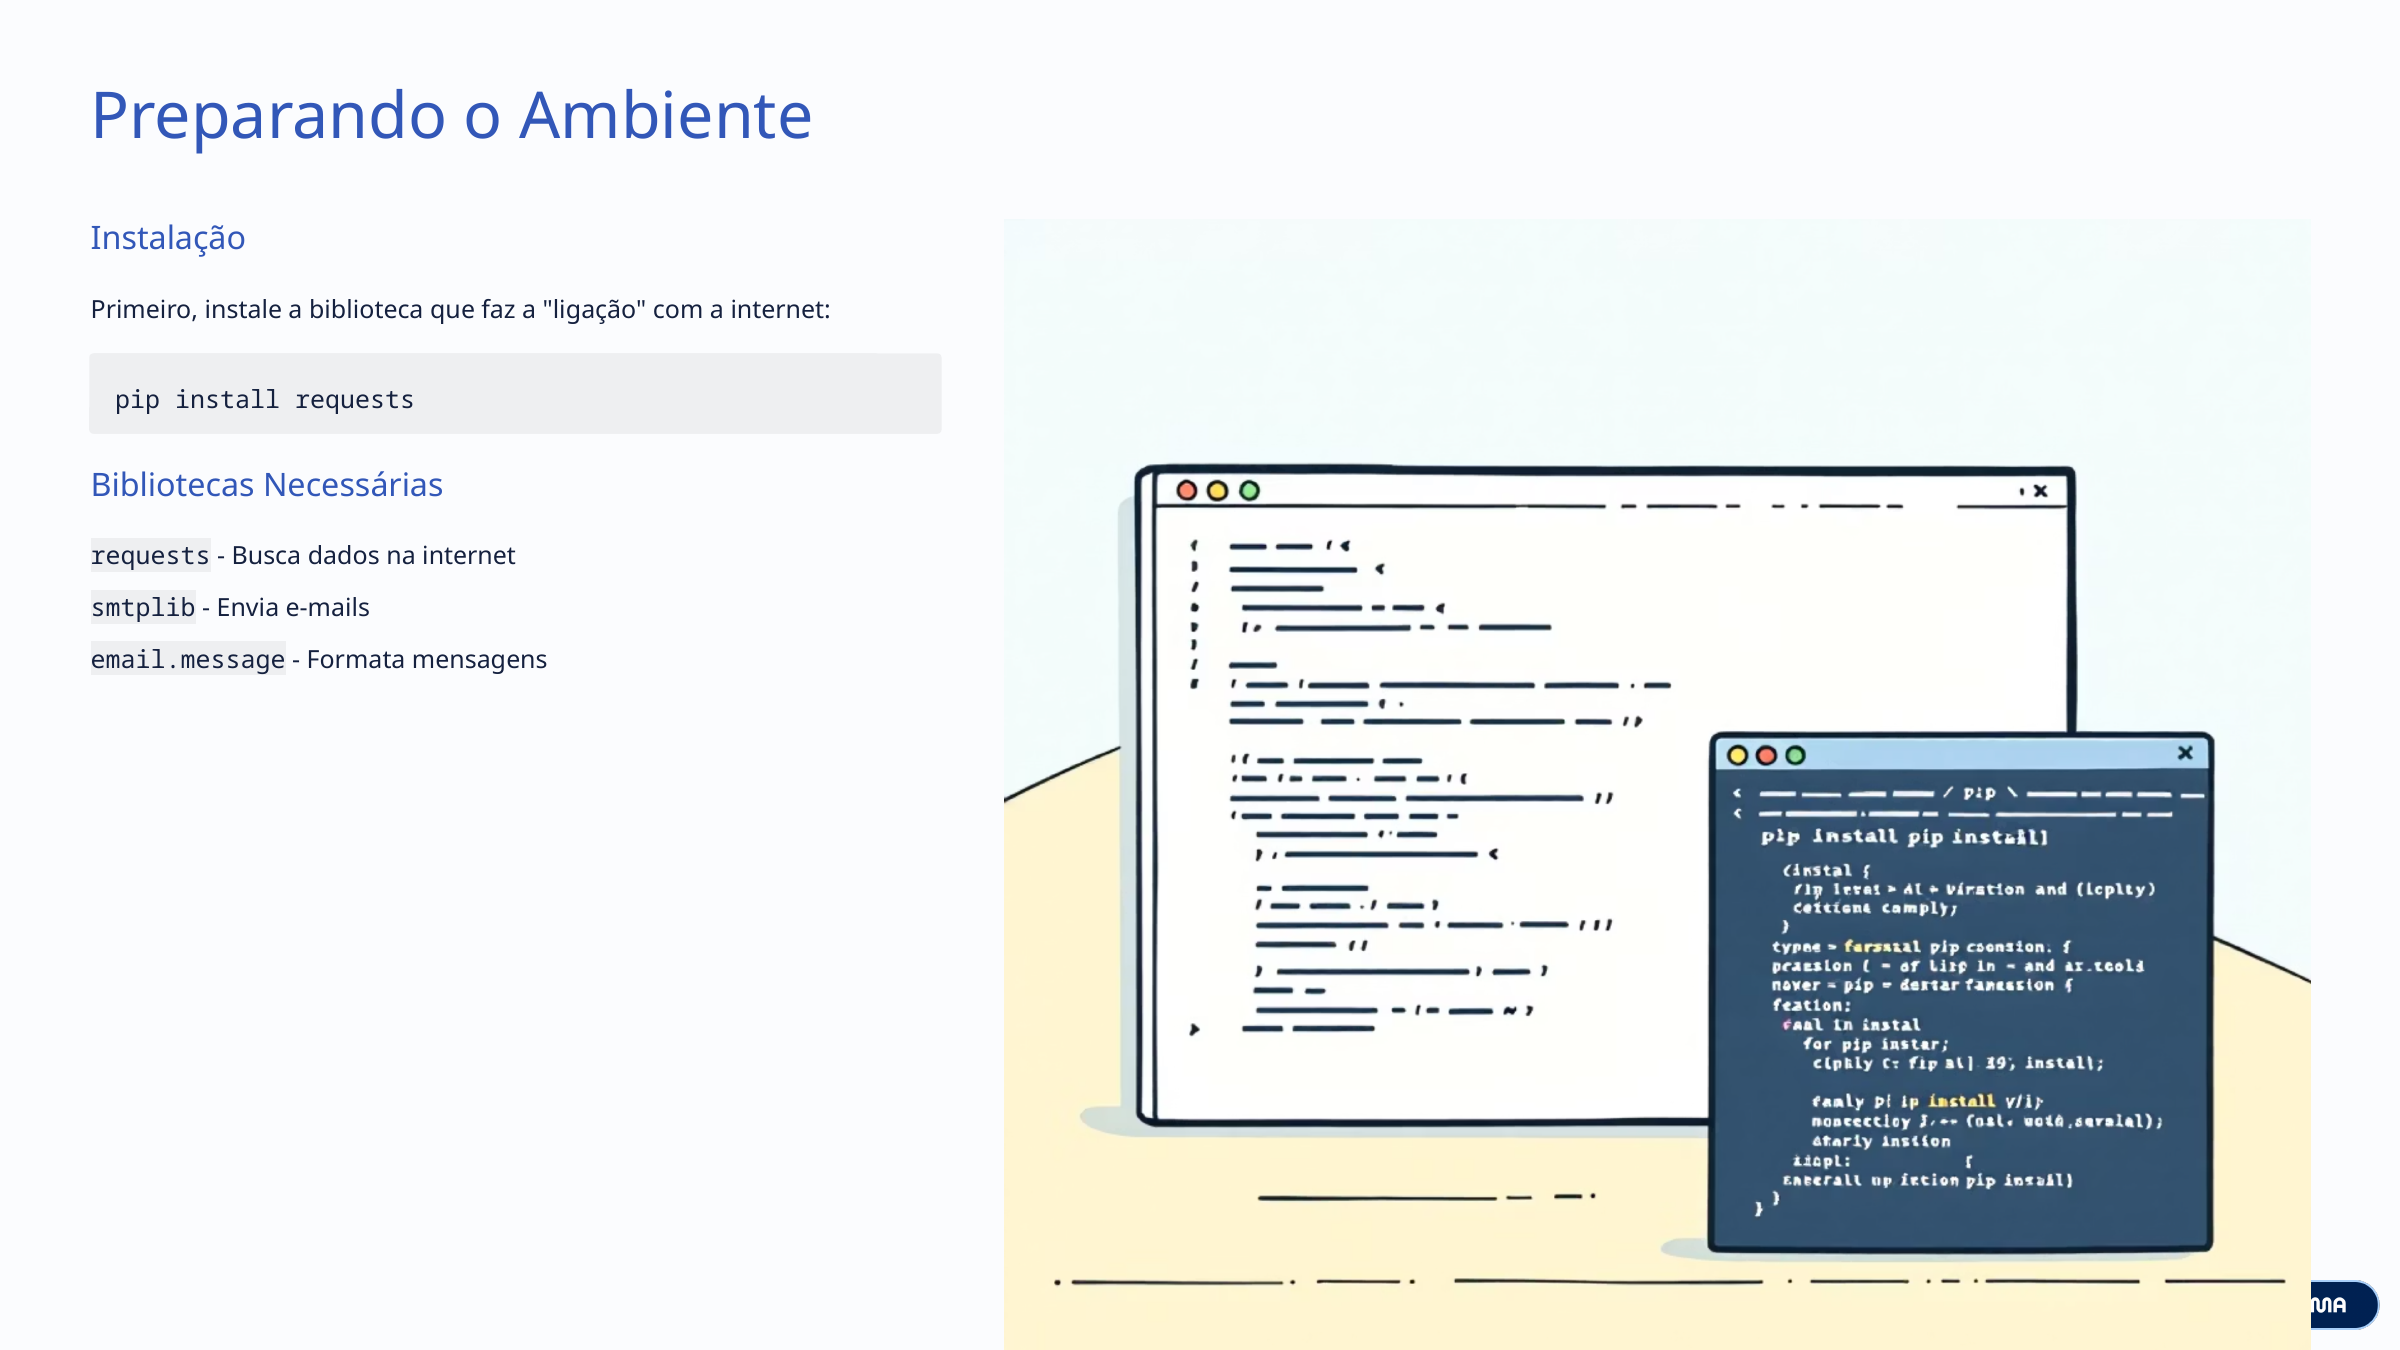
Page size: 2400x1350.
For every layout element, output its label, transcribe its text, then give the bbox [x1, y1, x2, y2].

text_box Preparando o Ambiente [90, 71, 810, 152]
text_box Instalação [90, 216, 414, 258]
text_box email.message - Formata mensagens [90, 632, 941, 676]
text_box smtplib - Envia e-mails [90, 580, 941, 624]
text_box requests - Busca dados na internet [90, 529, 941, 572]
text_box [89, 353, 942, 434]
text_box Bibliotecas Necessárias [90, 462, 451, 504]
text_box pip install requests [115, 372, 916, 415]
picture [1004, 219, 2389, 1350]
text_box Primeiro, instale a biblioteca que faz a "ligação" com a internet: [90, 283, 941, 325]
